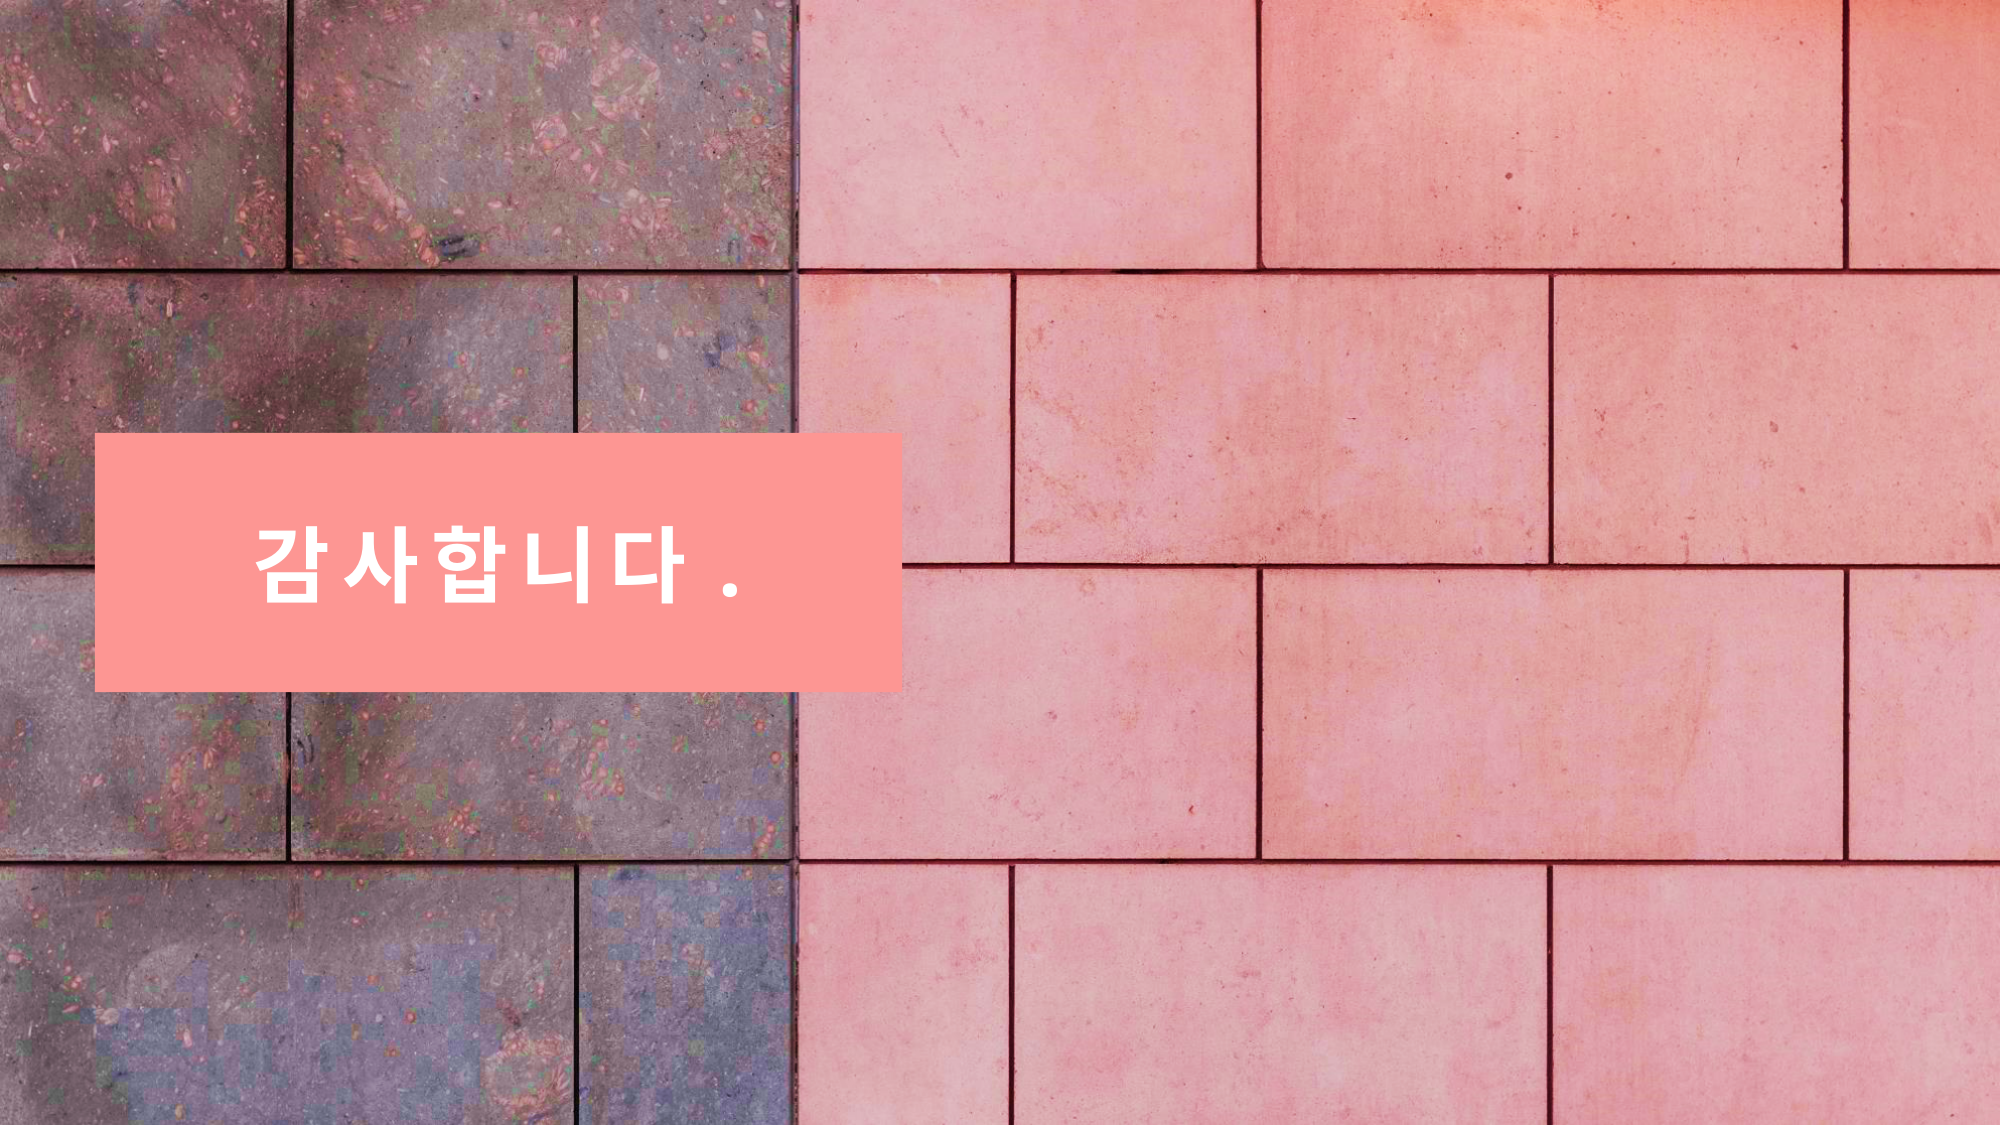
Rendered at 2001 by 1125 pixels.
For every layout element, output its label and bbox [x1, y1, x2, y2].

text_box [94, 432, 903, 693]
picture [0, 0, 2000, 1125]
